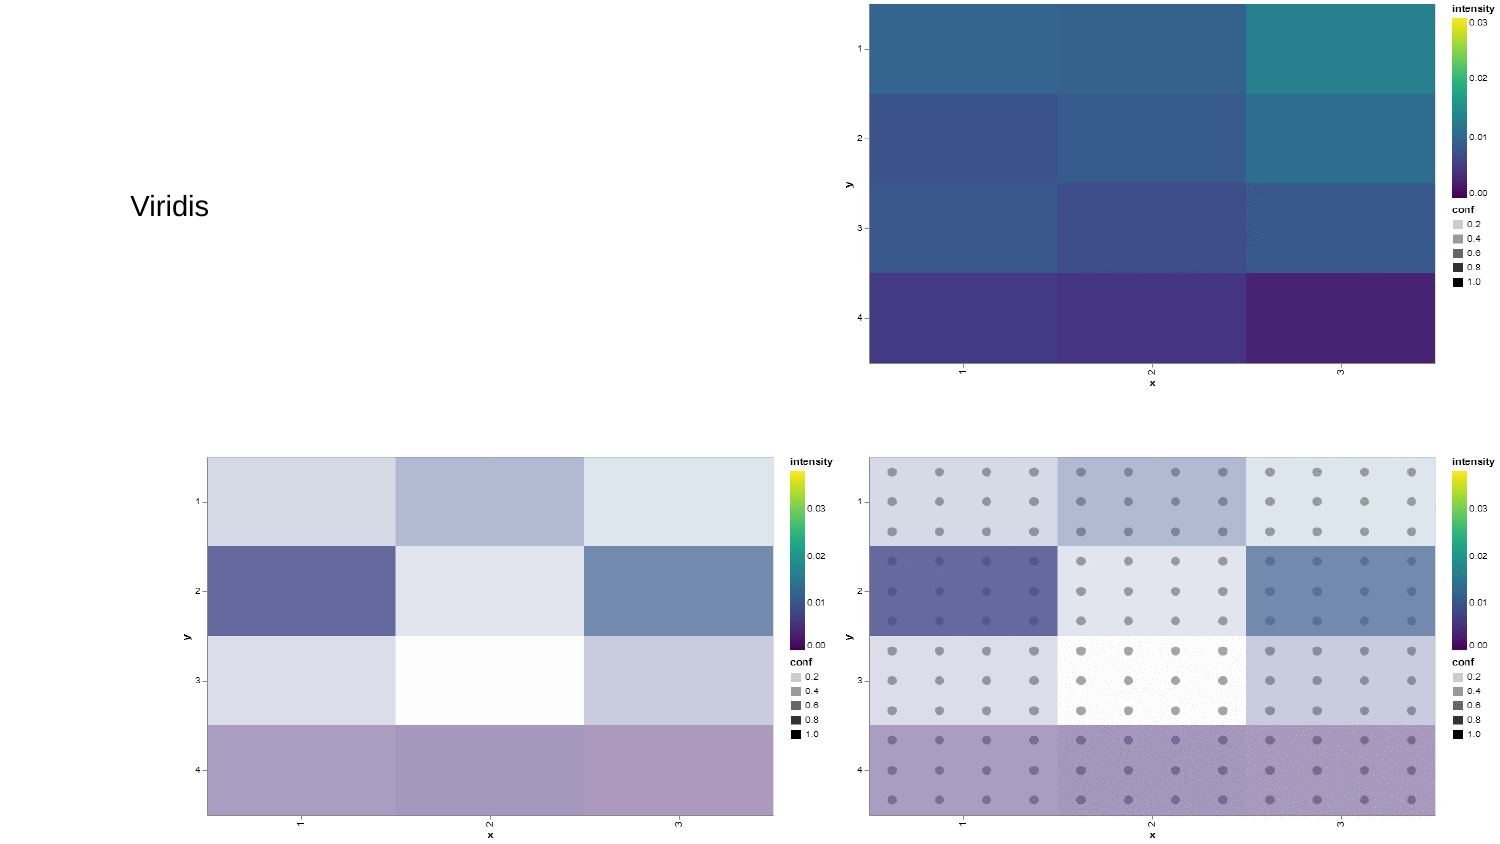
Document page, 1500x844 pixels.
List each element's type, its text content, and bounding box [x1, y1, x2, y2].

text_box Viridis [115, 172, 832, 285]
picture [837, 0, 1500, 392]
picture [175, 452, 1500, 844]
